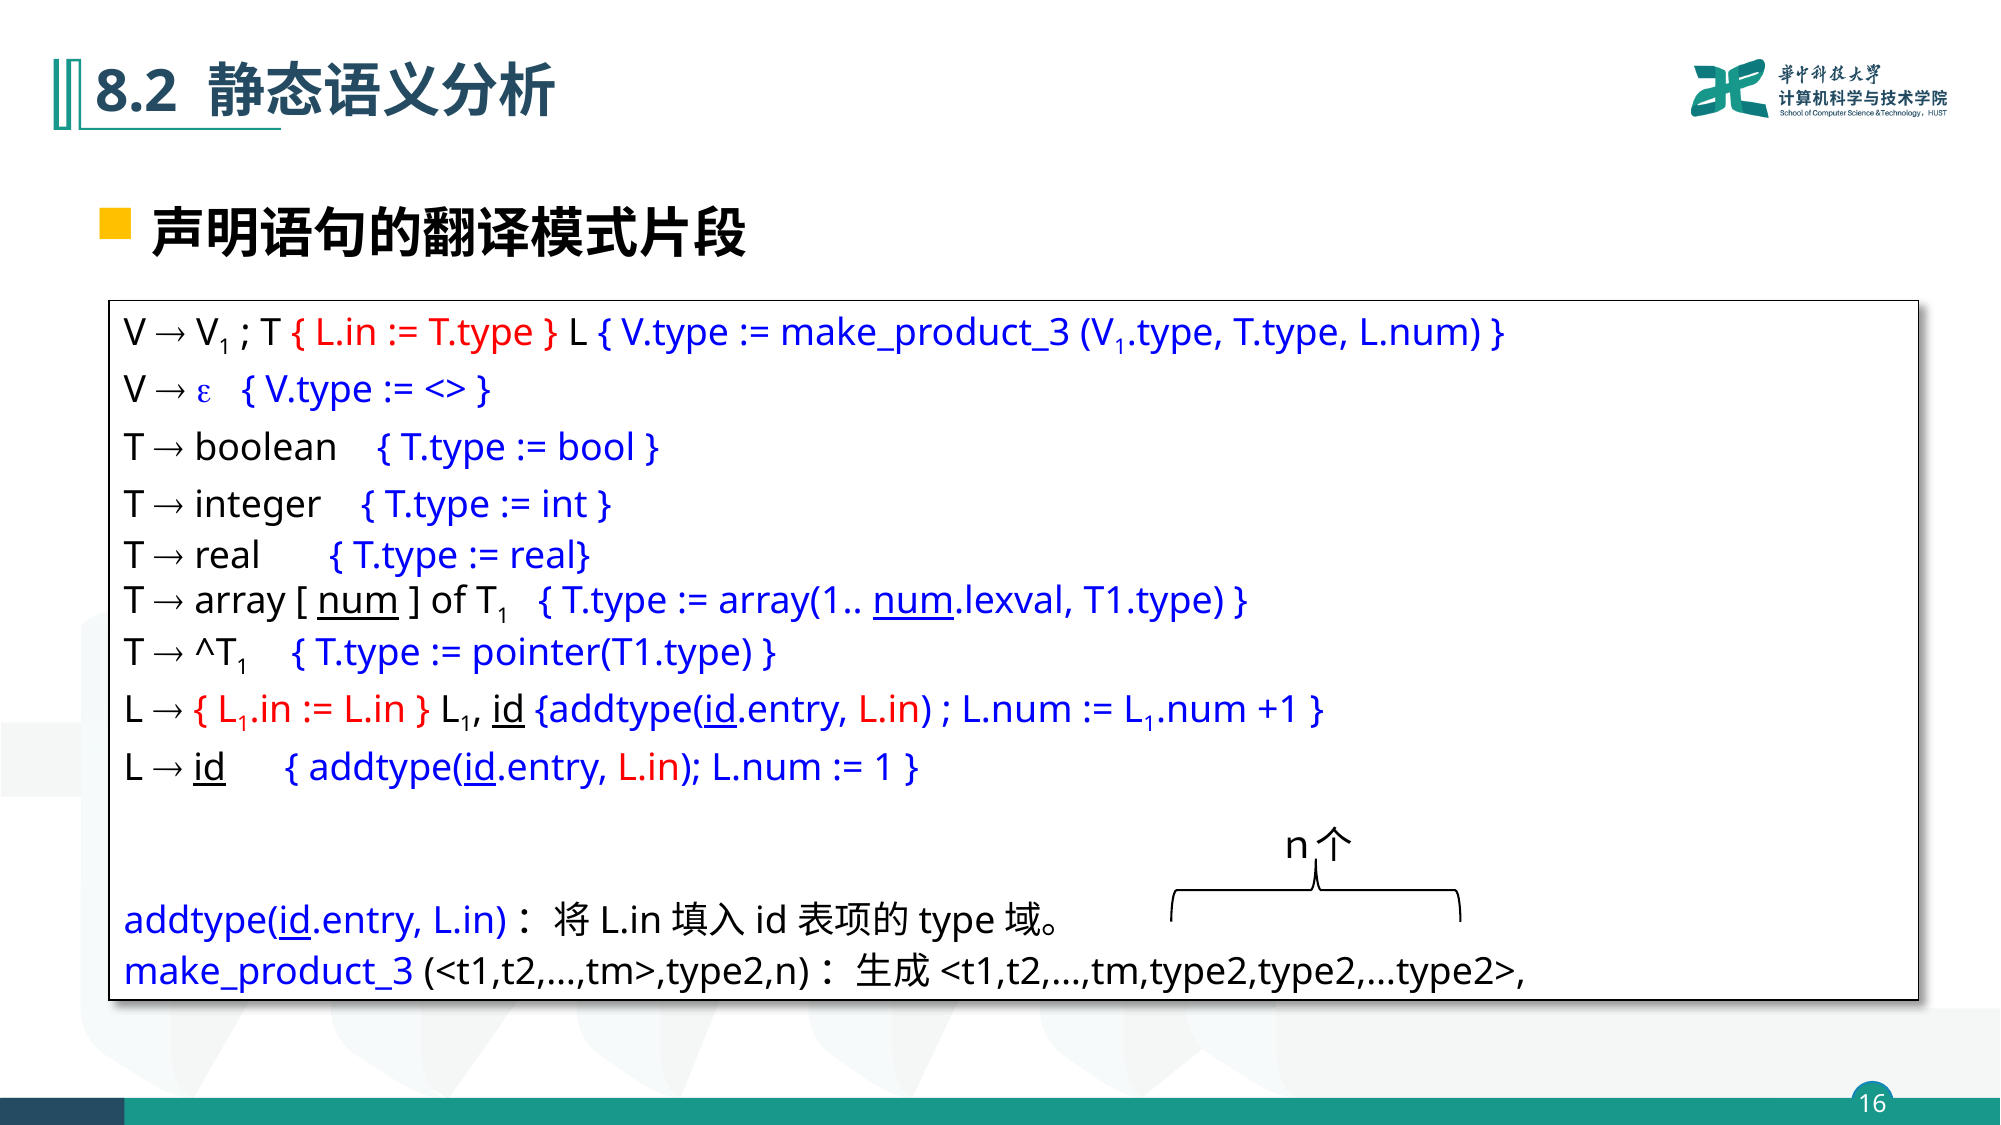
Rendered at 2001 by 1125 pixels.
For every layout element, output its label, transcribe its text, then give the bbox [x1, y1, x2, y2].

list 声明语句的翻译模式片段 [80, 157, 1890, 287]
text_box [1170, 874, 1461, 922]
title 8.2 静态语义分析 [80, 42, 1805, 144]
text_box ｎ个 [1263, 813, 1369, 874]
picture [1805, 59, 1947, 118]
text_box V  V1 ; T { L.in := T.type } L { V.type := make_product_3 (V1.type, T.type, L.num) } V   { V.type := <> } T  boolean { T.type := bool } T  integer { T.type := int } T  real { T.type := real} T  array [ num ] of T1 { T.type := array(1.. num.lexval, T1.type) } T  ^T1 { T.type := pointer(T1.type) } L  { L1.in := L.in } L1, id {addtype(id.entry, L.in) ; L.num := L1.num +1 } L  id { addtype(id.entry, L.in); L.num := 1 } addtype(id.entry, L.in)：将L.in填入id表项的type域。 make_product_3 (<t1,t2,…,tm>,type2,n)：生成<t1,t2,…,tm,type2,type2,…type2>, [108, 300, 1919, 1000]
